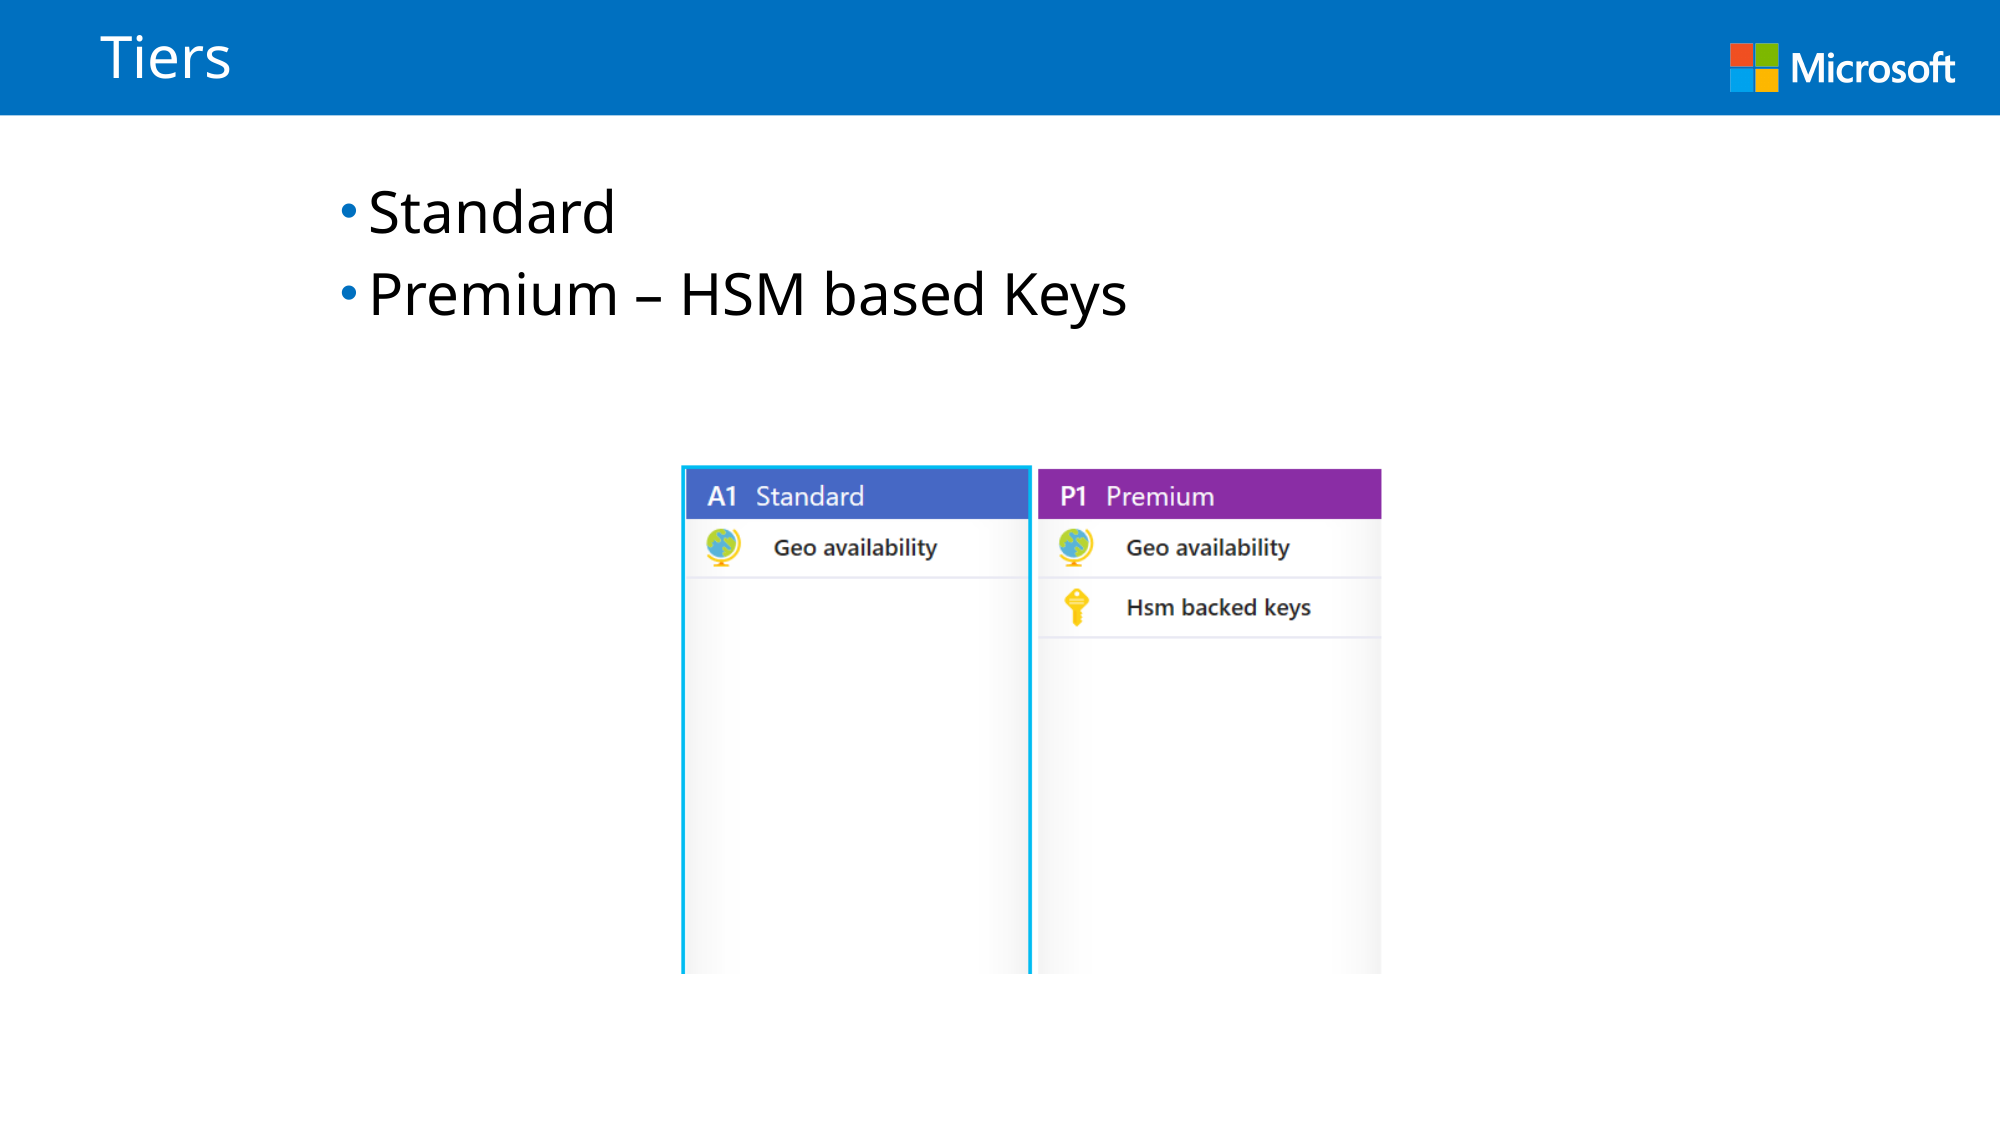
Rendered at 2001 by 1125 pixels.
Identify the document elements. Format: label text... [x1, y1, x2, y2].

title Tiers [100, 0, 1802, 122]
picture [664, 462, 1394, 974]
picture [685, 470, 1028, 974]
picture [1802, 14, 1986, 121]
text_box Standard Premium – HSM based Keys [325, 167, 1658, 348]
